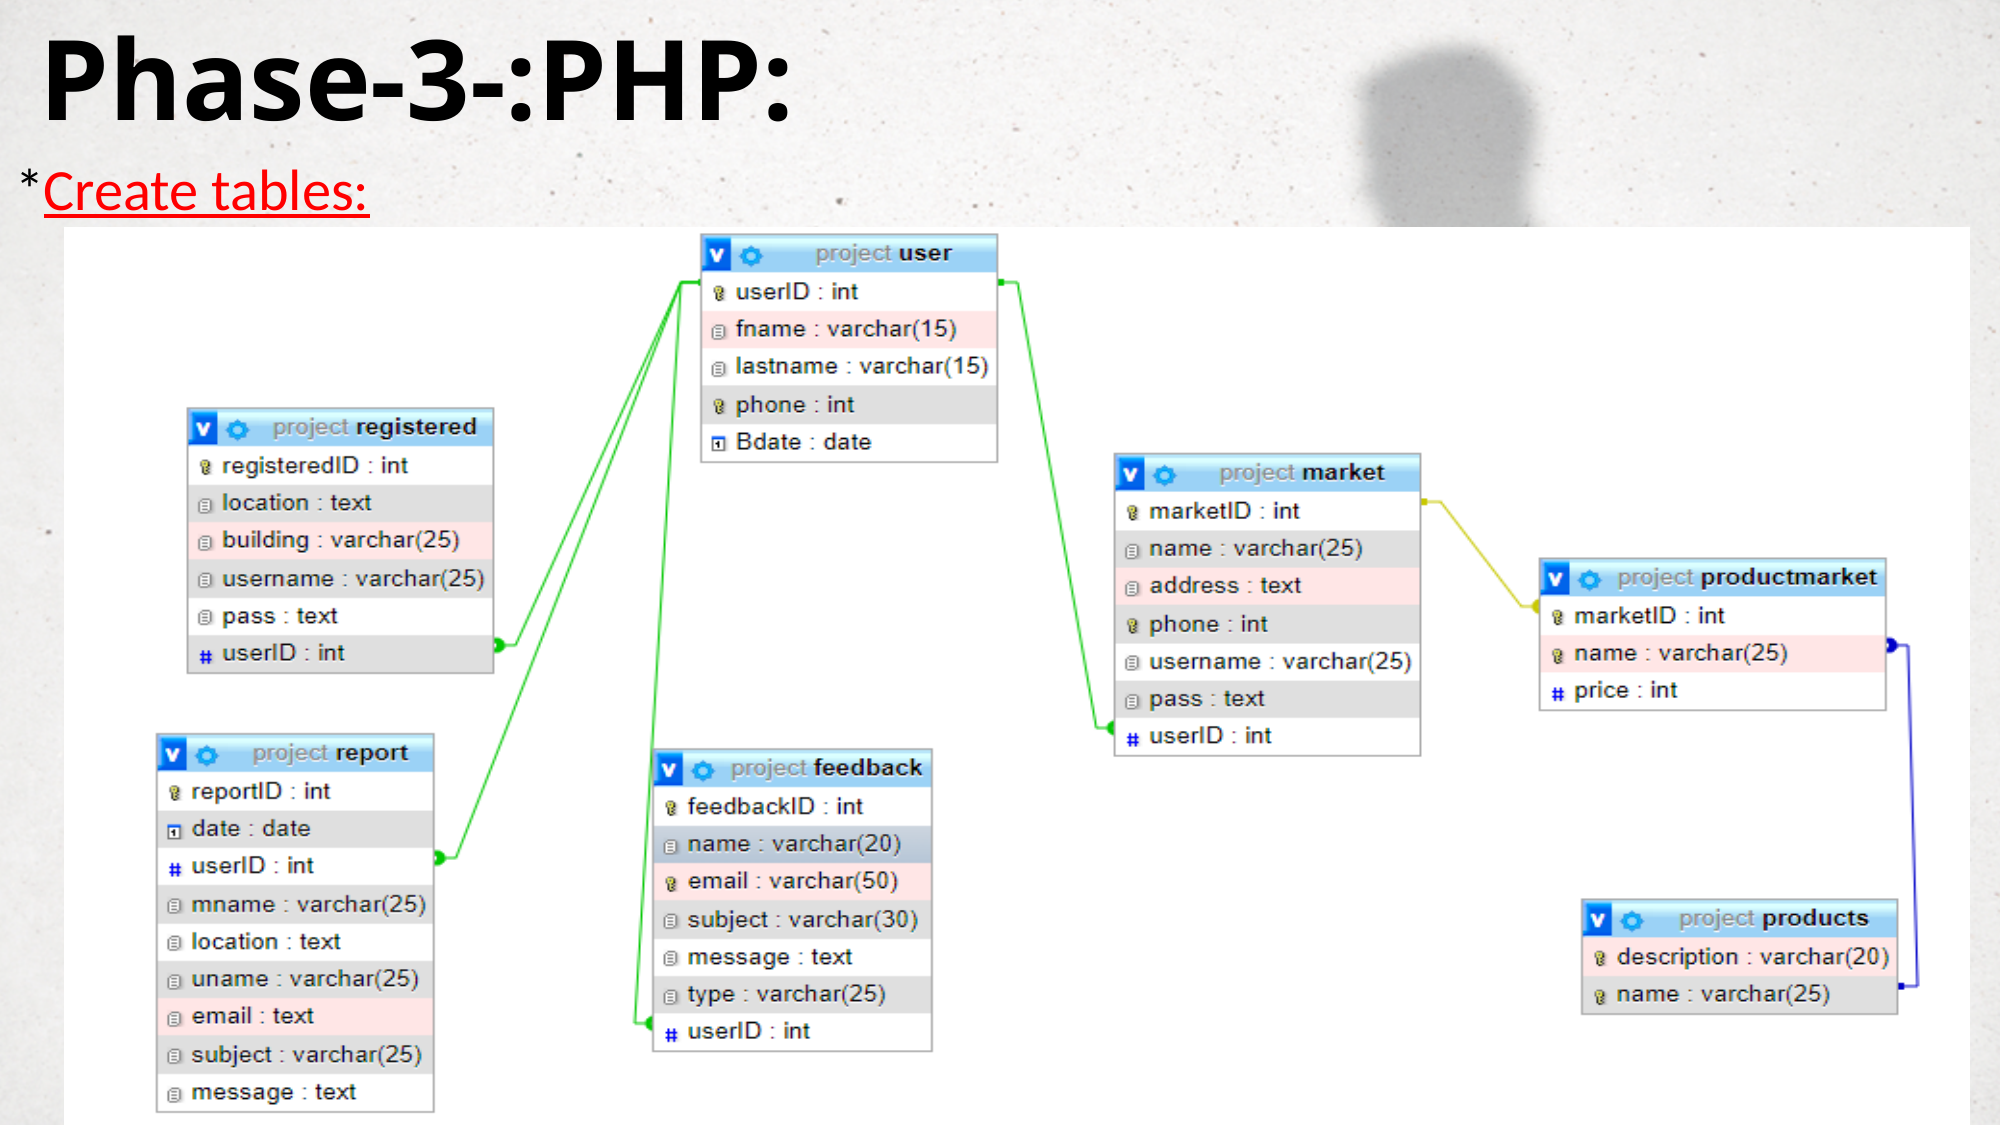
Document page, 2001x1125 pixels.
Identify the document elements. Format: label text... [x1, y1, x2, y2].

picture [63, 227, 1970, 1125]
title Phase-3-:PHP: [24, 15, 1720, 152]
subtitle *Create tables: [0, 152, 1945, 1090]
